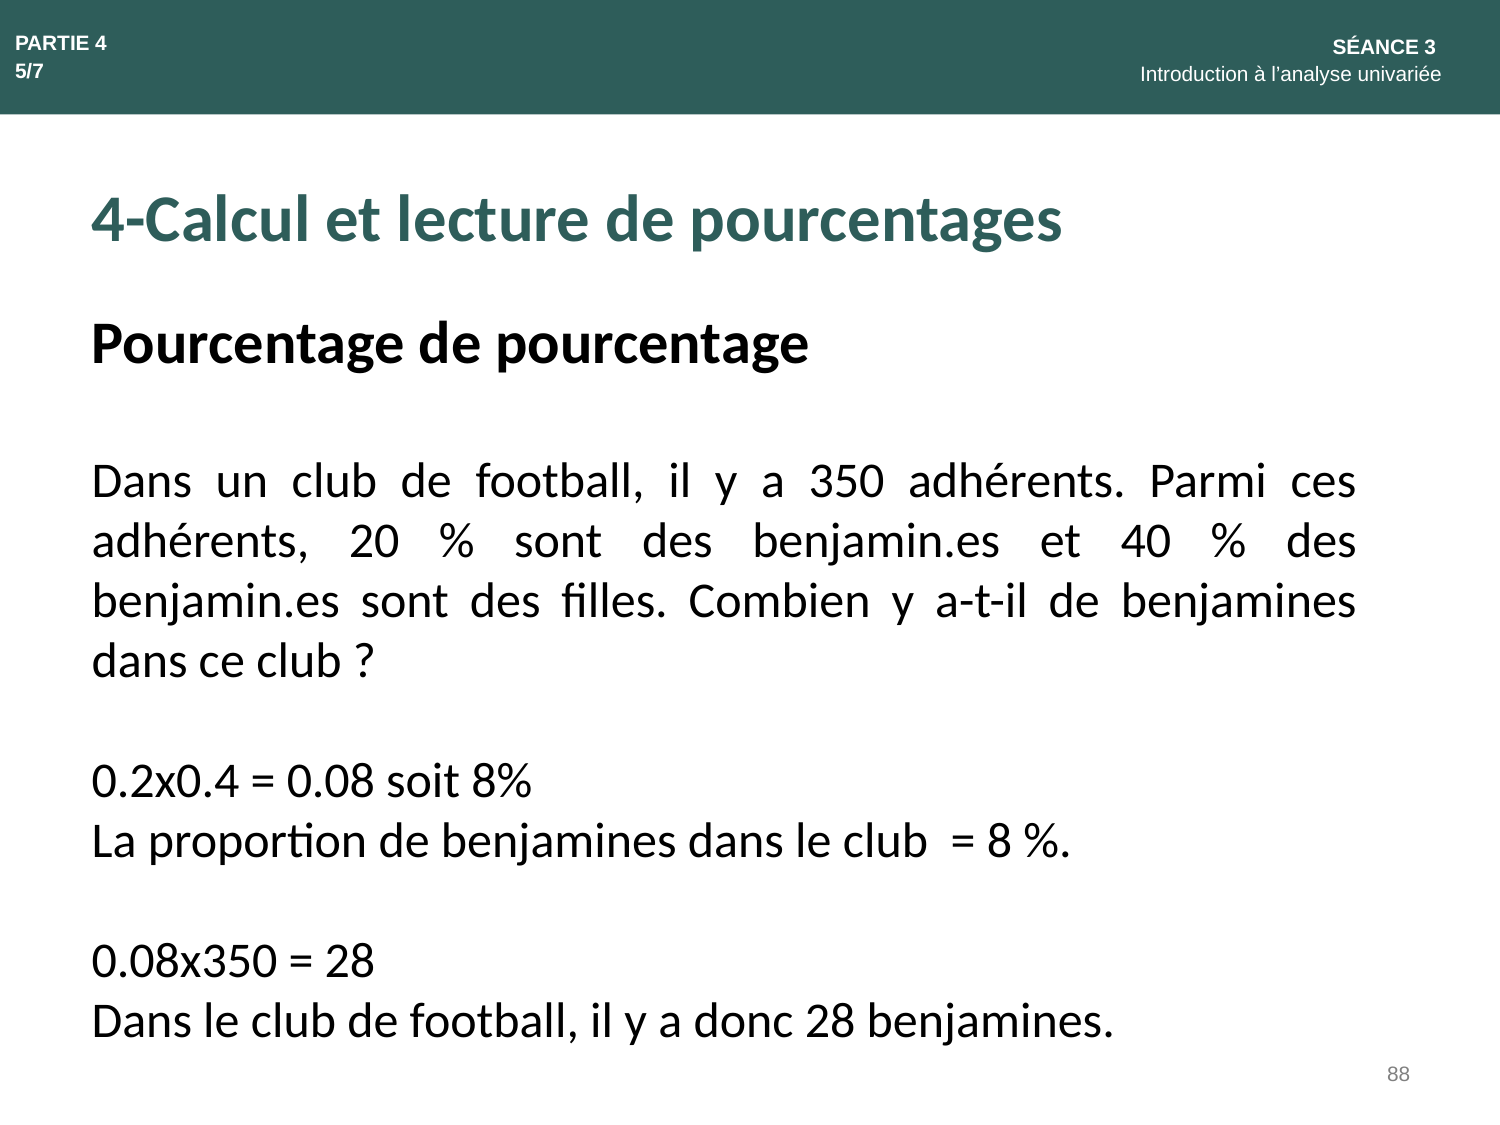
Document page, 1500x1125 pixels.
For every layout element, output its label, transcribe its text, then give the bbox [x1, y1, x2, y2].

text_box PARTIE 4 5/7 [0, 12, 493, 144]
text_box SÉANCE 3 Introduction à l’analyse univariée [808, 23, 1457, 94]
text_box [0, 0, 1500, 115]
text_box 4-Calcul et lecture de pourcentages [76, 159, 1425, 275]
text_box Pourcentage de pourcentage Dans un club de football, il y a 350 adhérents. Parmi ces adhérents, 20 % sont des benjamin.es et 40 % des benjamin.es sont des filles. Combien y a-t-il de benjamines dans ce club ? 0.2x0.4 = 0.08 soit 8% La proportion de benjamines dans le club = 8 %. 0.08x350 = 28 Dans le club de football, il y a donc 28 benjamines. [76, 287, 1373, 611]
slide_number 88 [1074, 1042, 1425, 1103]
